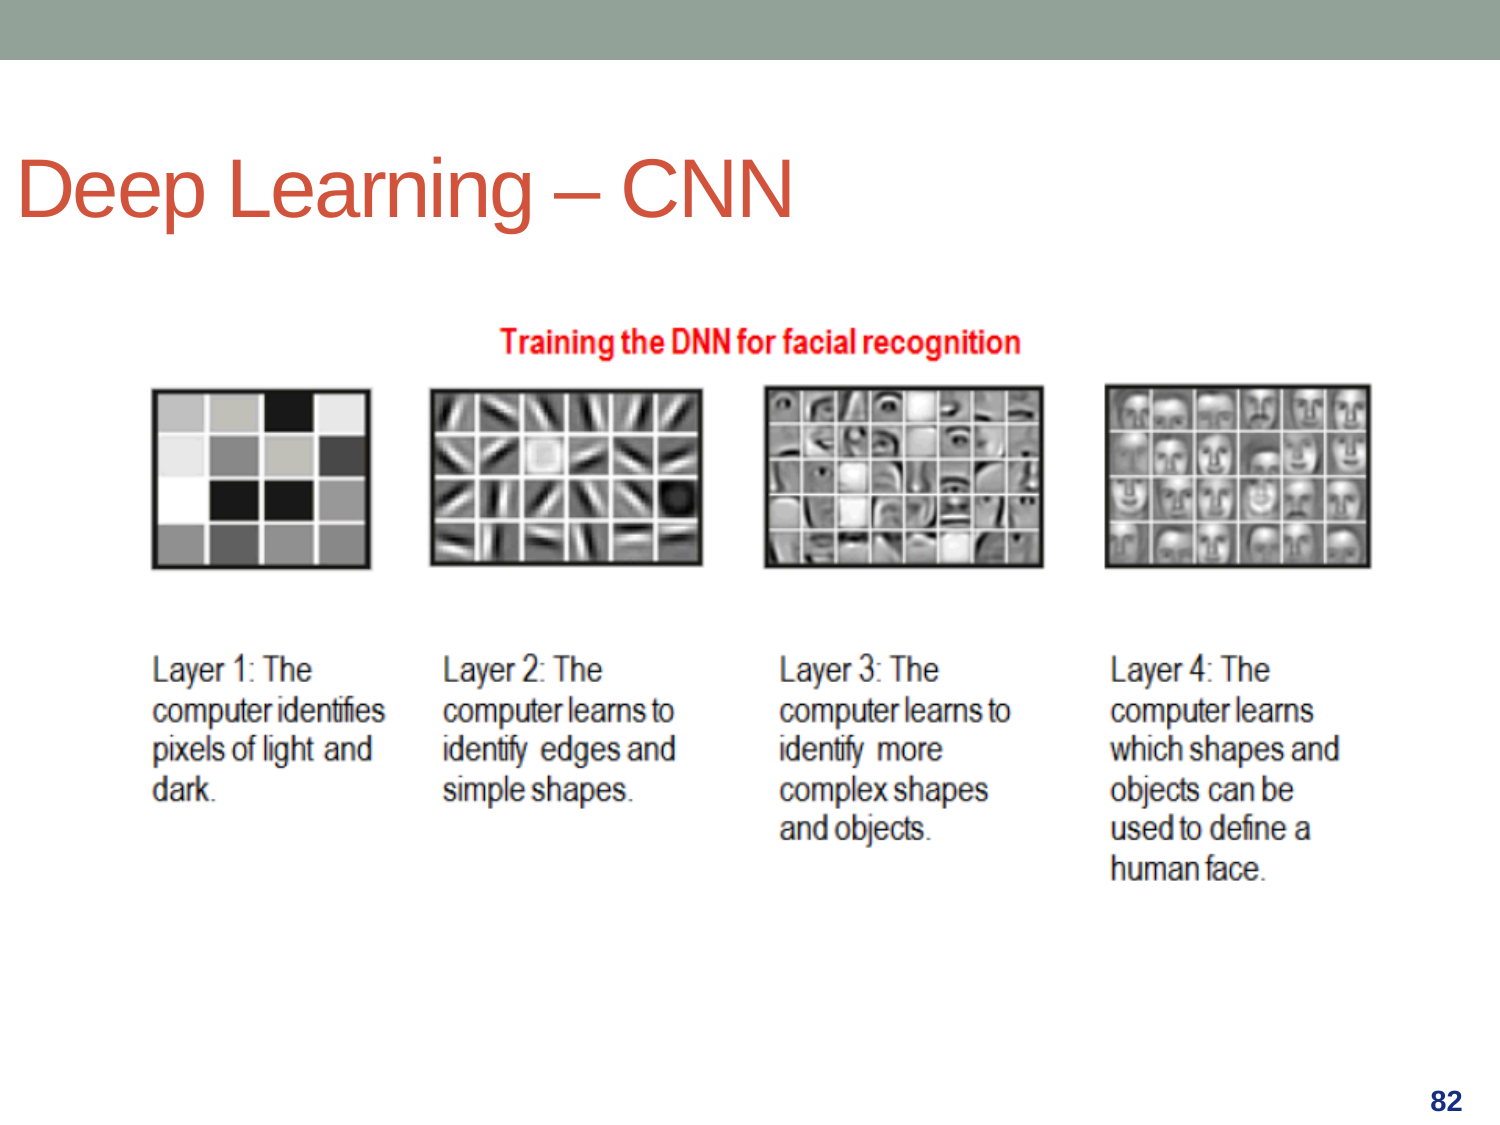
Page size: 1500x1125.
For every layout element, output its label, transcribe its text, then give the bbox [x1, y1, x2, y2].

title Deep Learning – CNN [0, 101, 1325, 266]
text_box [64, 278, 1483, 657]
picture [135, 314, 1385, 895]
slide_number 82 [1415, 1070, 1499, 1125]
